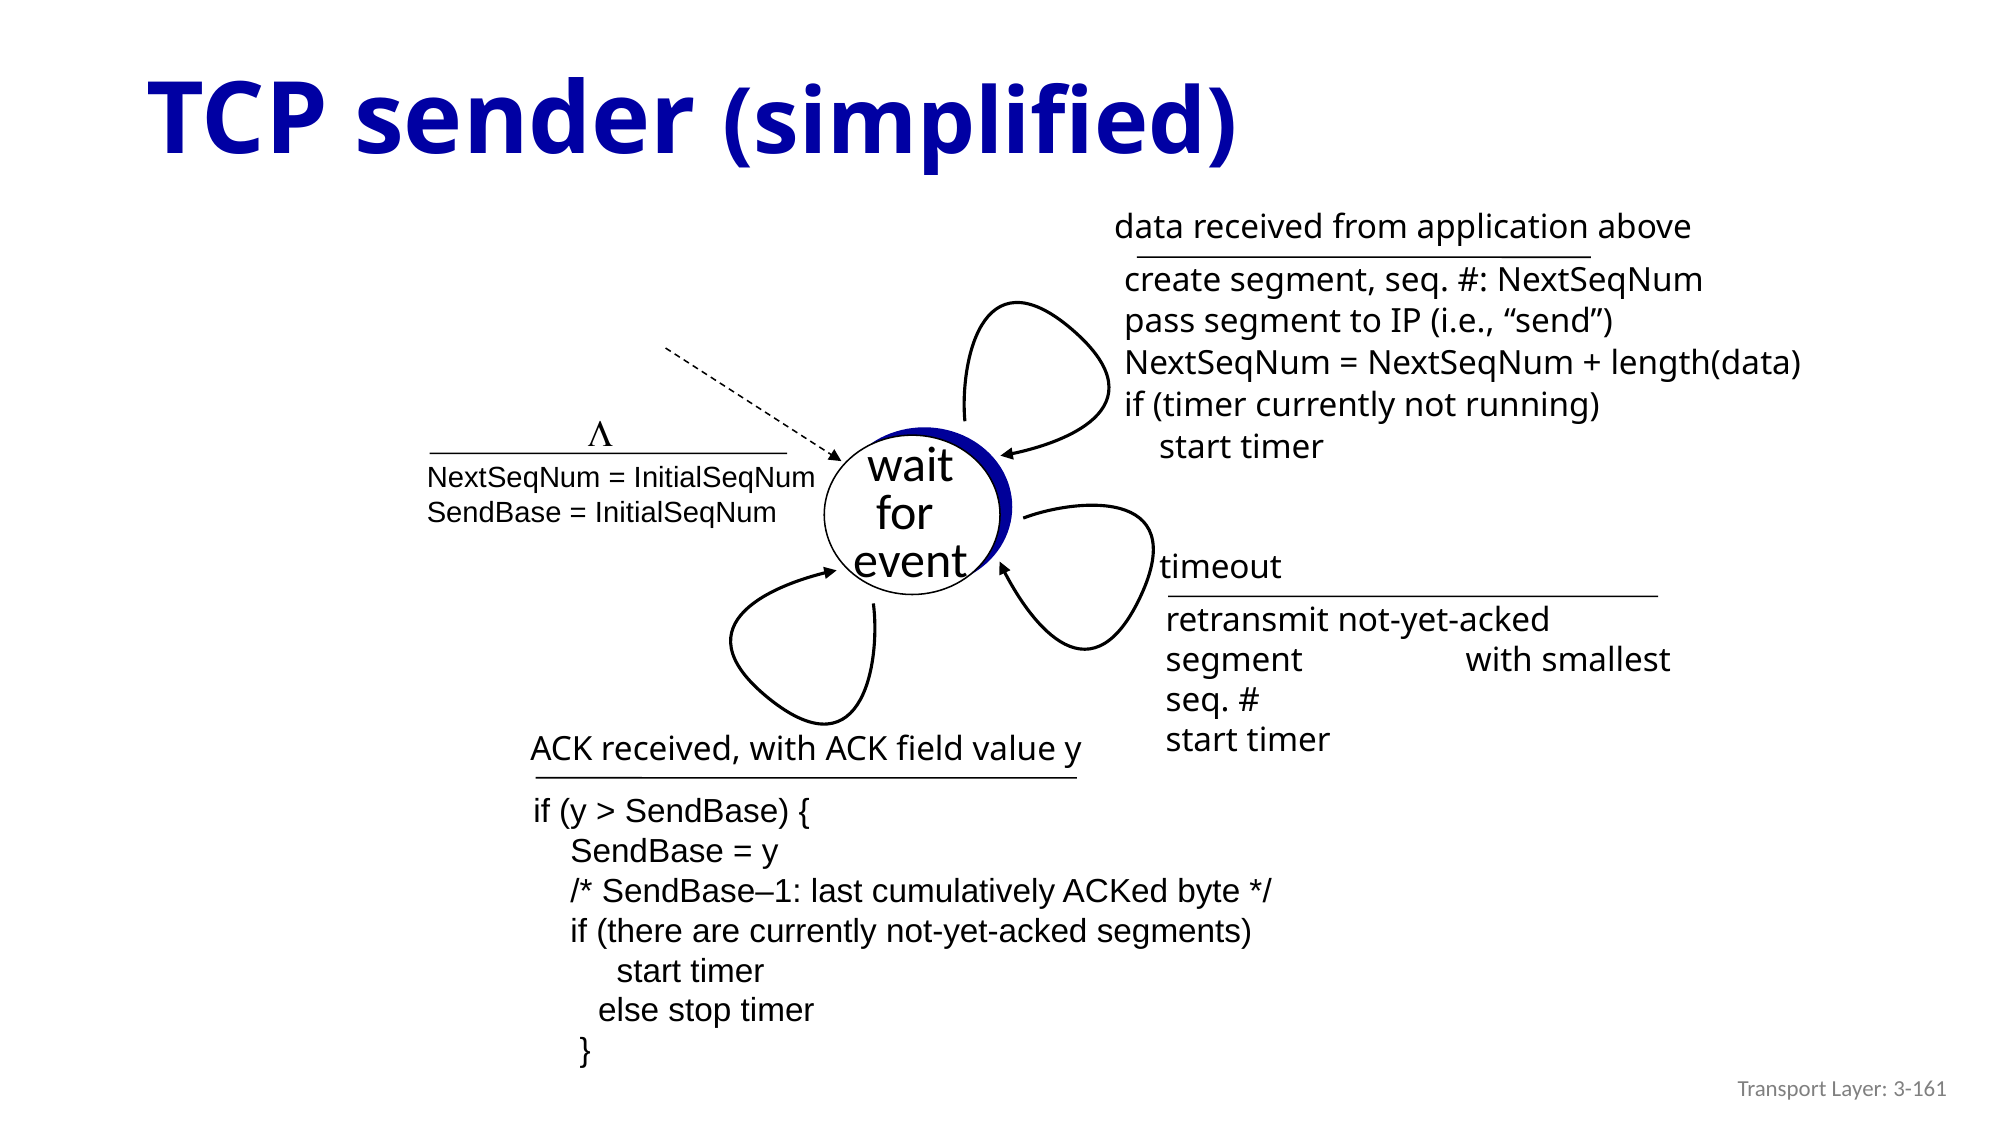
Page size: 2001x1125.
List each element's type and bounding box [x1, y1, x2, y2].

slide_number [1512, 1056, 1963, 1117]
title [131, 47, 2000, 195]
text_box [412, 198, 1814, 1078]
